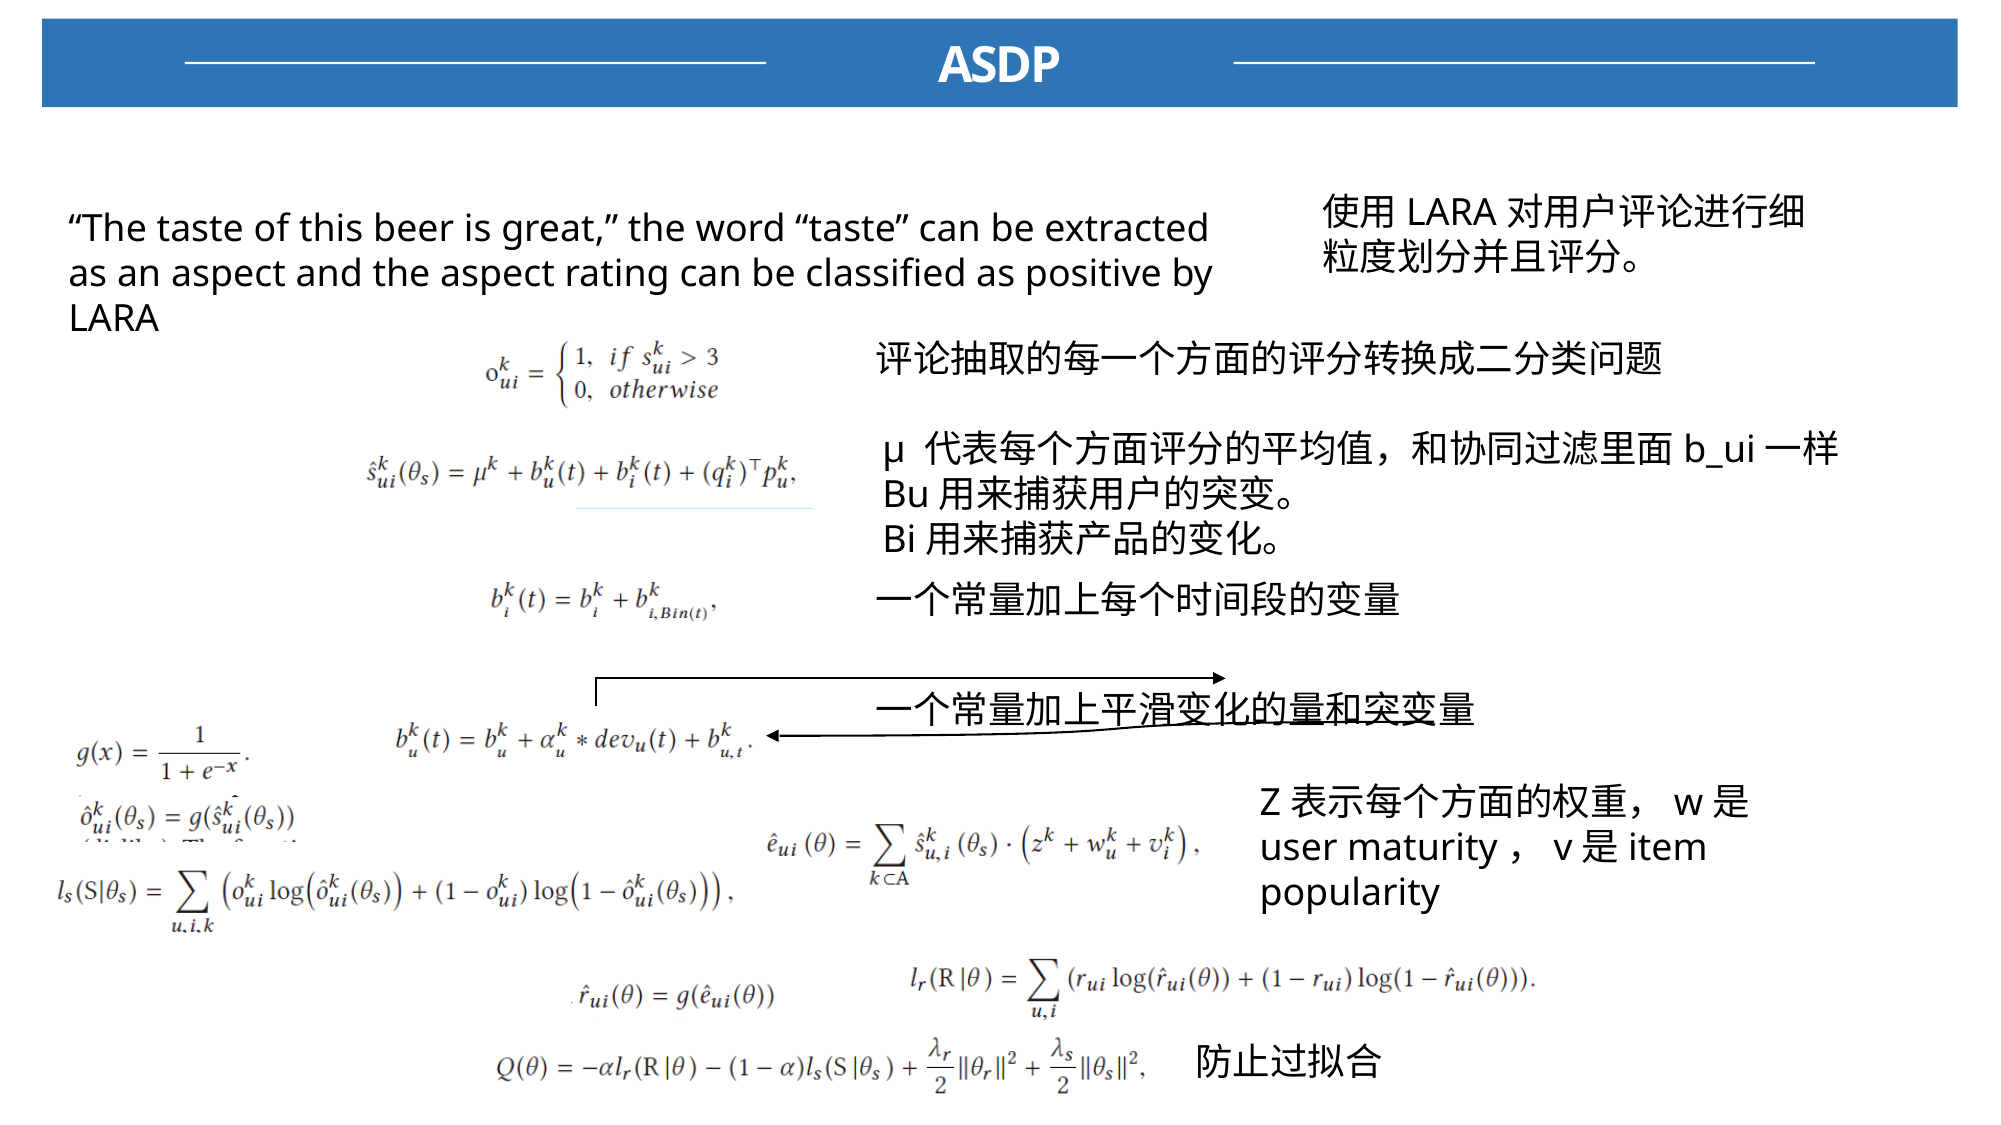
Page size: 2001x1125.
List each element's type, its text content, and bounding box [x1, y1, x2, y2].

picture [457, 562, 736, 635]
text_box 一个常量加上每个时间段的变量 [860, 568, 1529, 629]
text_box 一个常量加上平滑变化的量和突变量 [860, 678, 1591, 739]
text_box Z表示每个方面的权重，w是user maturity，v是item popularity [1244, 770, 1846, 921]
picture [475, 942, 1574, 1105]
picture [358, 440, 813, 509]
text_box 评论抽取的每一个方面的评分转换成二分类问题 [860, 328, 1846, 388]
text_box 防止过拟合 [1180, 1033, 1564, 1091]
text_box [184, 61, 1815, 65]
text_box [596, 678, 1226, 707]
text_box 使用LARA对用户评论进行细粒度划分并且评分。 [1307, 180, 1846, 286]
text_box ASDP [727, 65, 1273, 100]
text_box [41, 18, 1959, 108]
picture [376, 697, 767, 775]
text_box μ 代表每个方面评分的平均值，和协同过滤里面b_ui一样 Bu用来捕获用户的突变。 Bi用来捕获产品的变化。 [867, 417, 1901, 568]
text_box ASDP [727, 25, 1273, 61]
picture [53, 716, 298, 842]
picture [475, 328, 741, 415]
picture [571, 975, 777, 1018]
text_box “The taste of this beer is great,” the word “taste” can be extracted as an aspect and the aspect rating can be classified as positive by LARA [53, 196, 1254, 347]
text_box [766, 721, 1435, 736]
picture [42, 804, 1211, 933]
